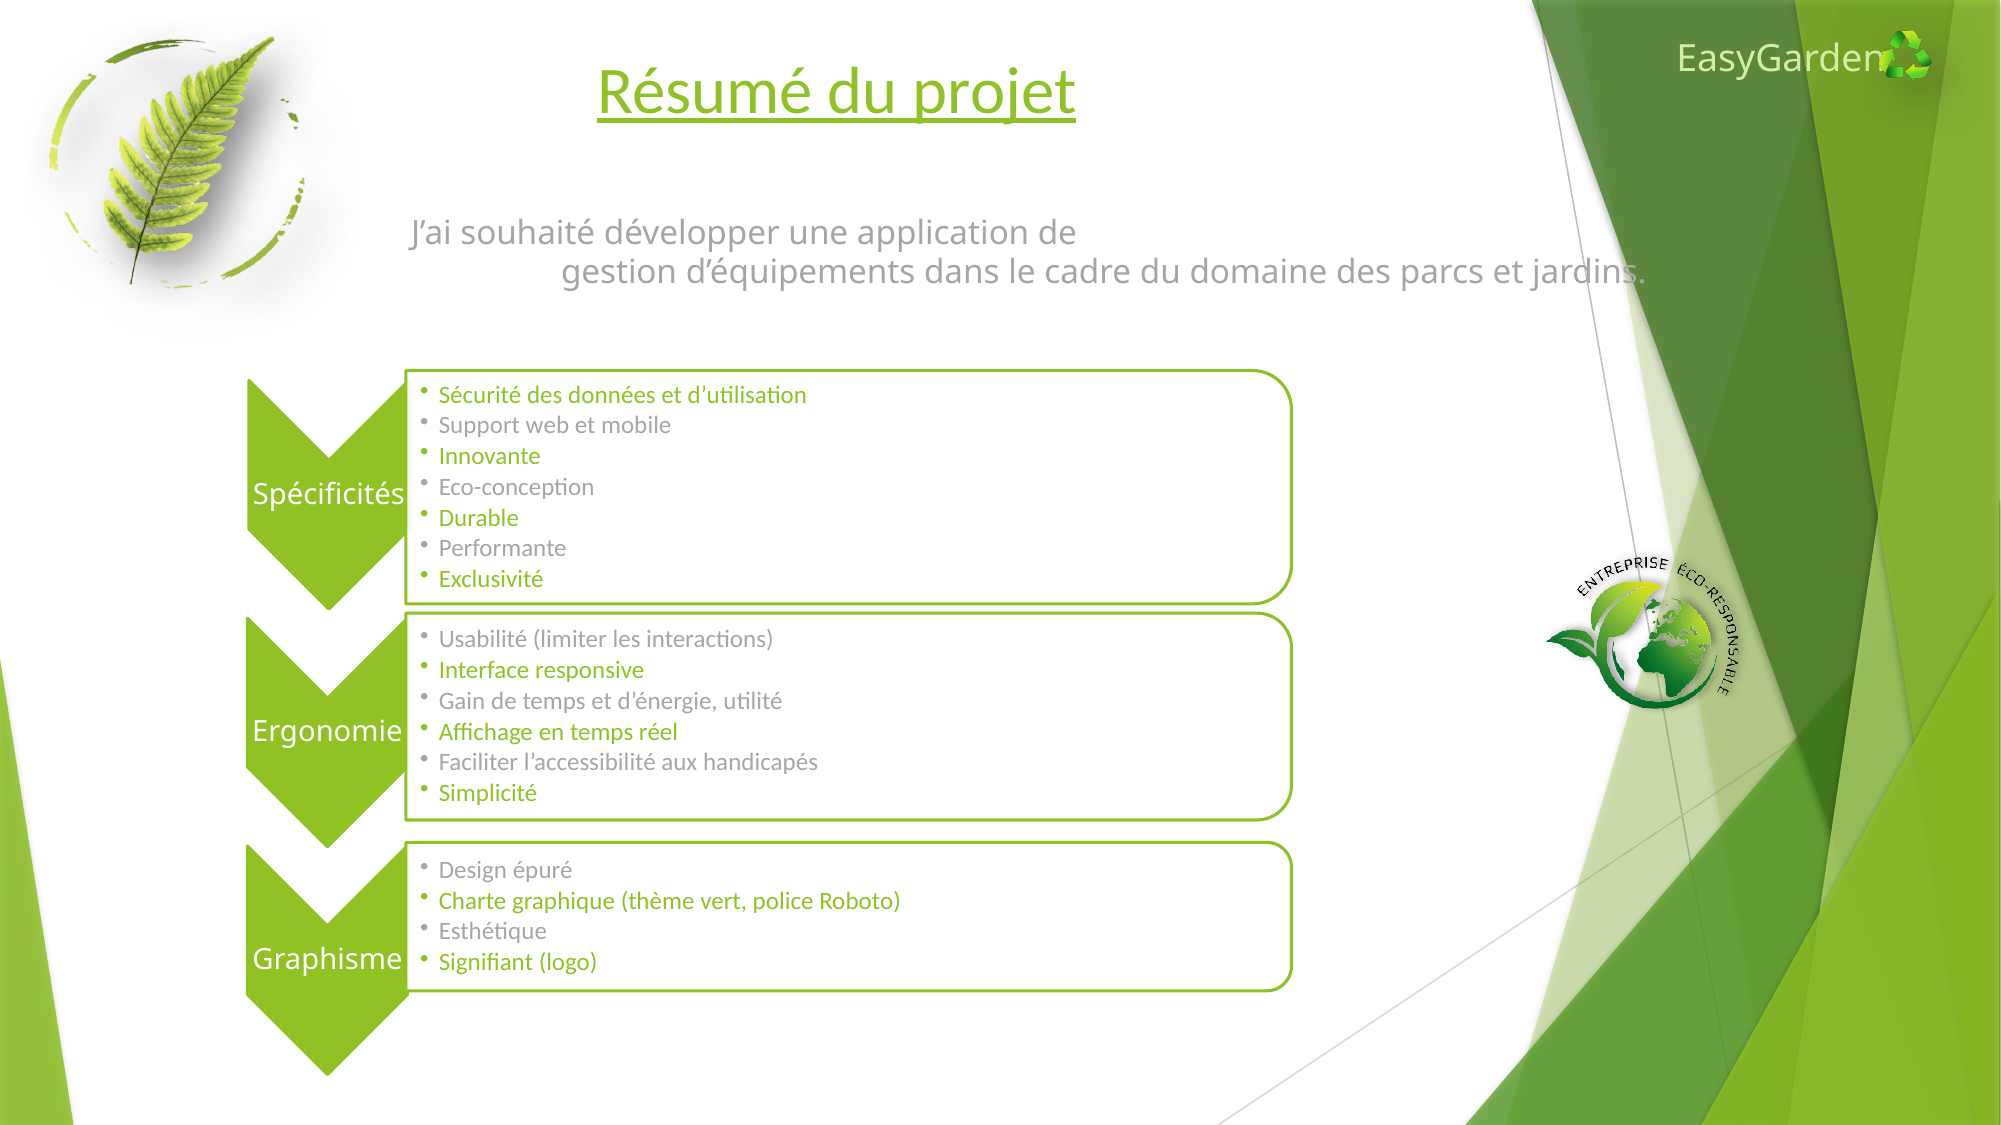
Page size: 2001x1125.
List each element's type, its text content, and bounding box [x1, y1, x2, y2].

picture [1871, 29, 1940, 84]
text_box J’ai souhaité développer une application de gestion d’équipements dans le cadre du domaine des parcs et jardins. [396, 203, 1706, 298]
text_box EasyGarden [1661, 26, 1870, 86]
text_box Résumé du projet [582, 39, 1092, 135]
picture [1545, 557, 1739, 710]
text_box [245, 366, 1292, 1075]
picture [37, 29, 318, 301]
